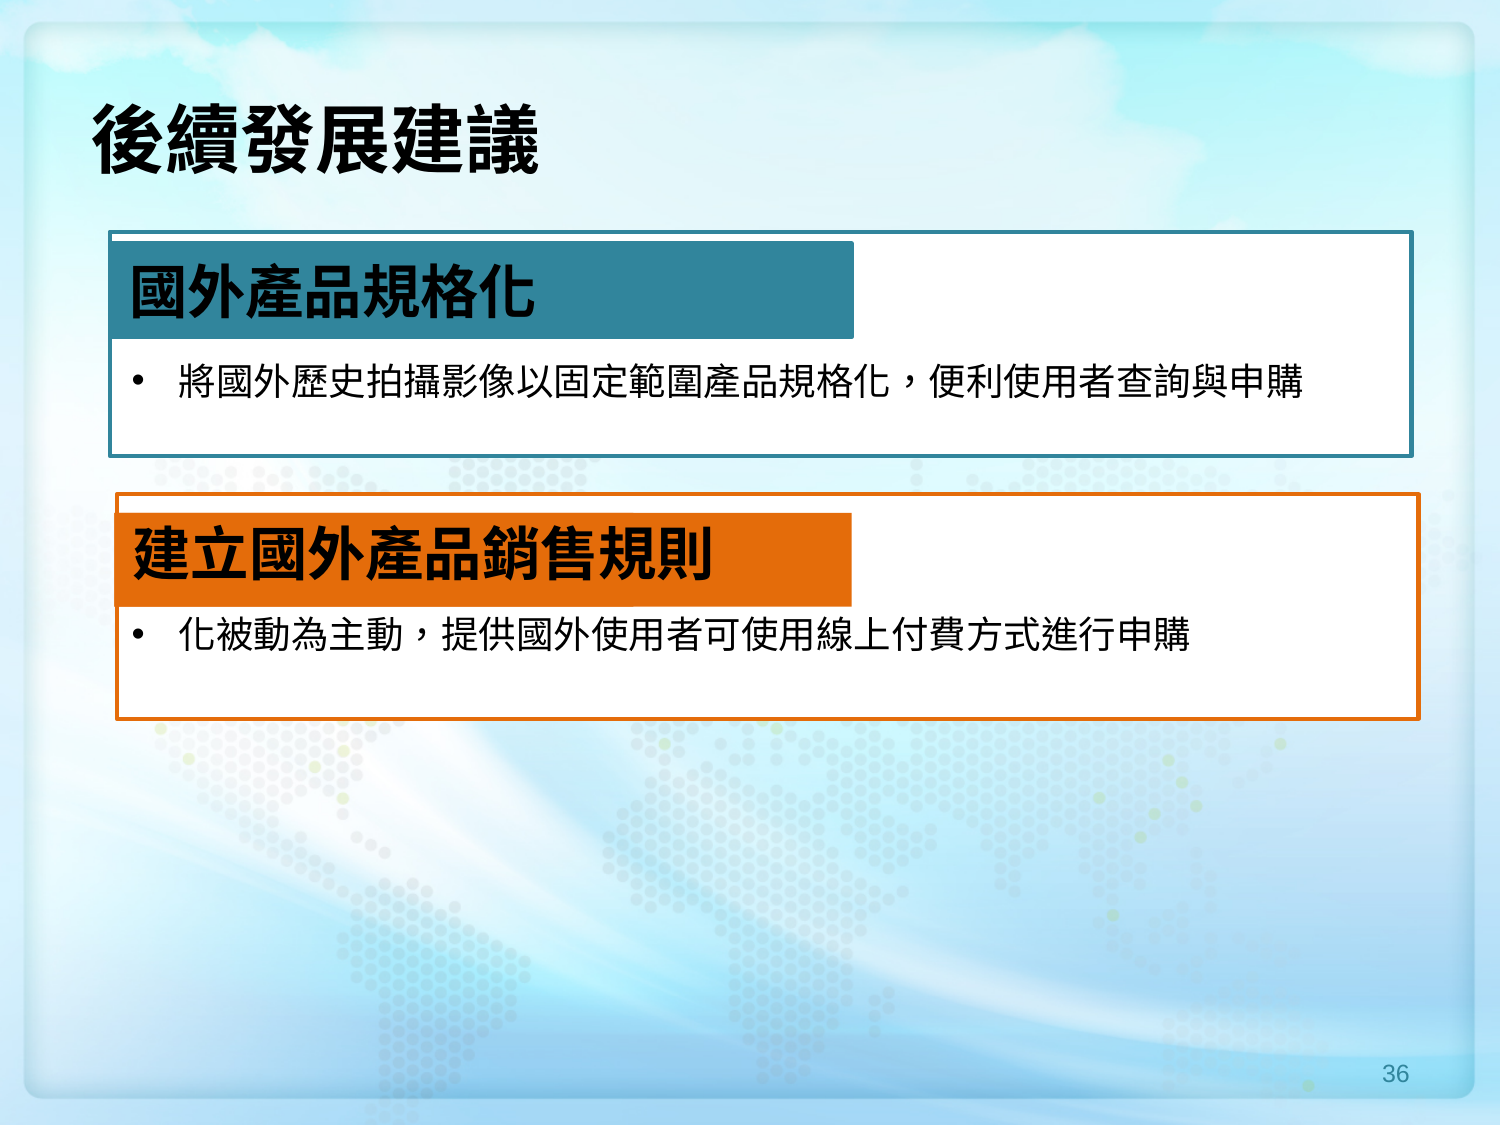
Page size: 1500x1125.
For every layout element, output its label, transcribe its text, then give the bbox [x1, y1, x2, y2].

text_box [108, 230, 1414, 458]
text_box [115, 492, 1421, 721]
picture [0, 0, 1500, 1125]
slide_number 36 [1074, 1042, 1425, 1103]
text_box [111, 243, 852, 338]
title 後續發展建議 [75, 78, 1425, 197]
text_box 化被動為主動，提供國外使用者可使用線上付費方式進行申購 [116, 603, 1311, 664]
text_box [114, 512, 852, 607]
text_box 將國外歷史拍攝影像以固定範圍產品規格化，便利使用者查詢與申購 [116, 350, 1341, 410]
